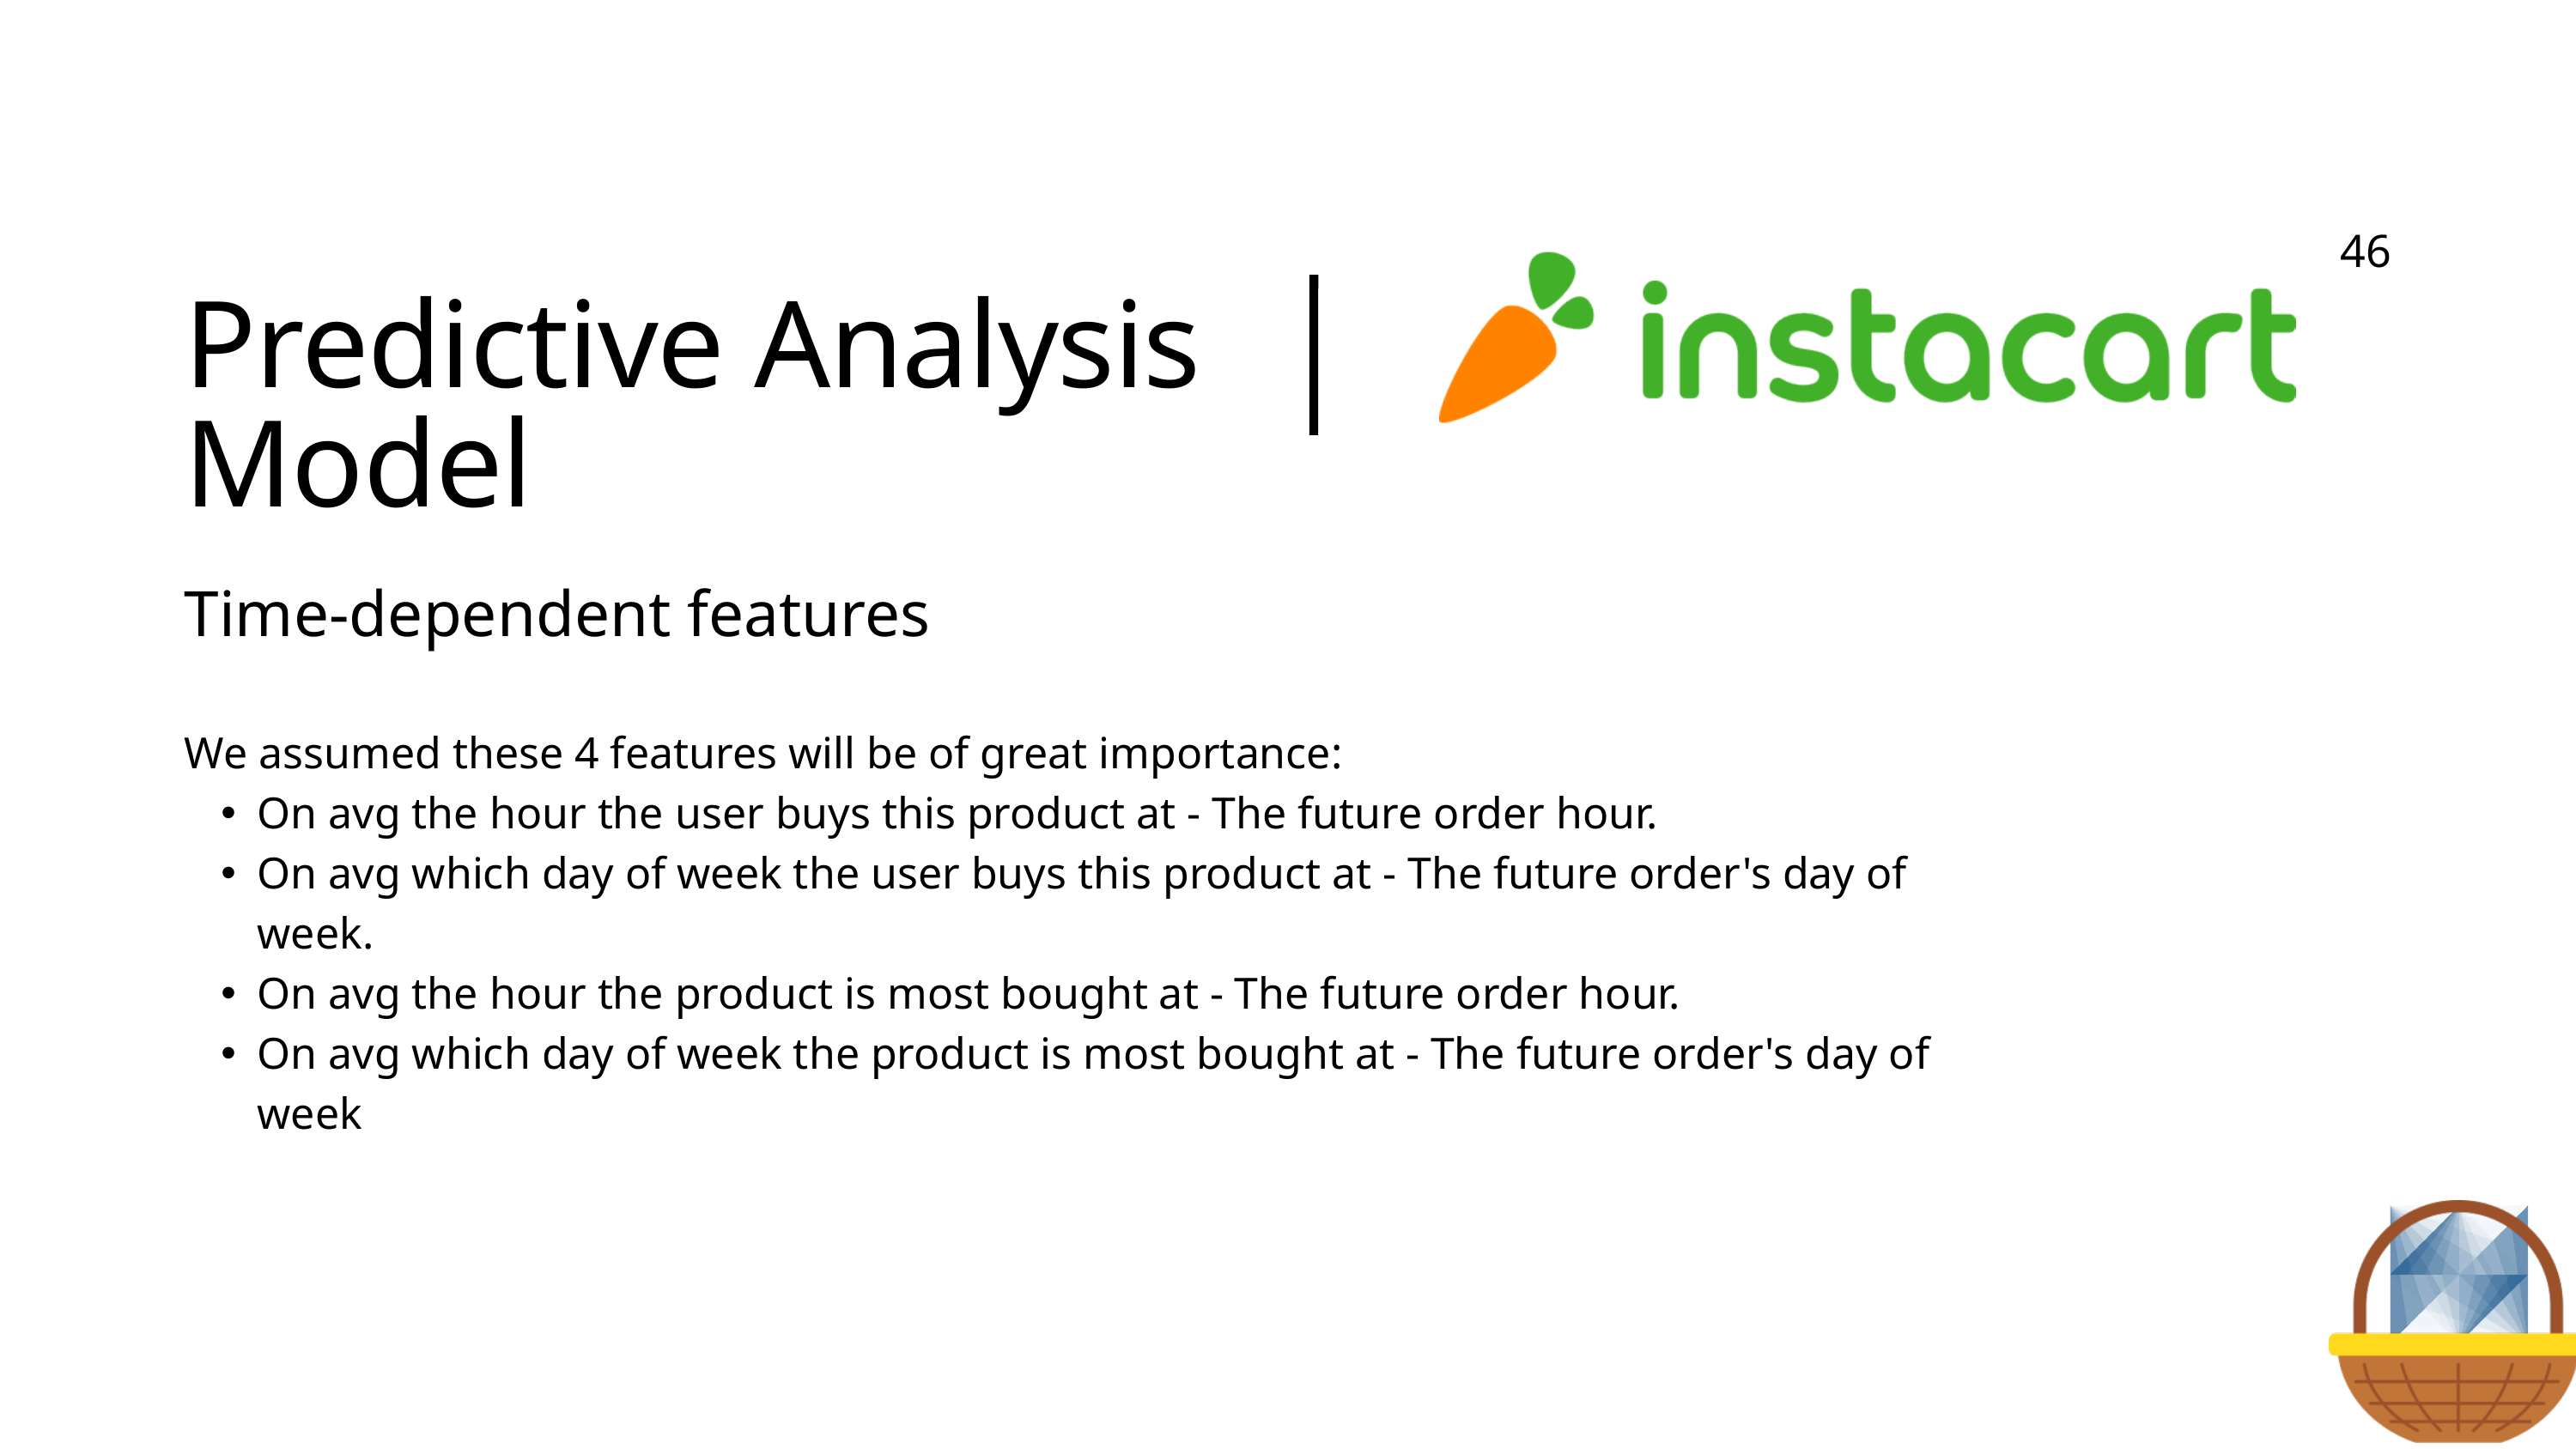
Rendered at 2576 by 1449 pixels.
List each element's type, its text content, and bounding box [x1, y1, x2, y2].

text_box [184, 69, 2392, 648]
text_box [2319, 1160, 2576, 1444]
text_box We assumed these 4 features will be of great importance: On avg the hour the user buys this product at - The future order hour. On avg which day of week the user buys this product at - The future order's day of week. On avg the hour the product is most bought at - The future order hour. On avg which day of week the product is most bought at - The future order's day of week [184, 717, 2032, 1138]
